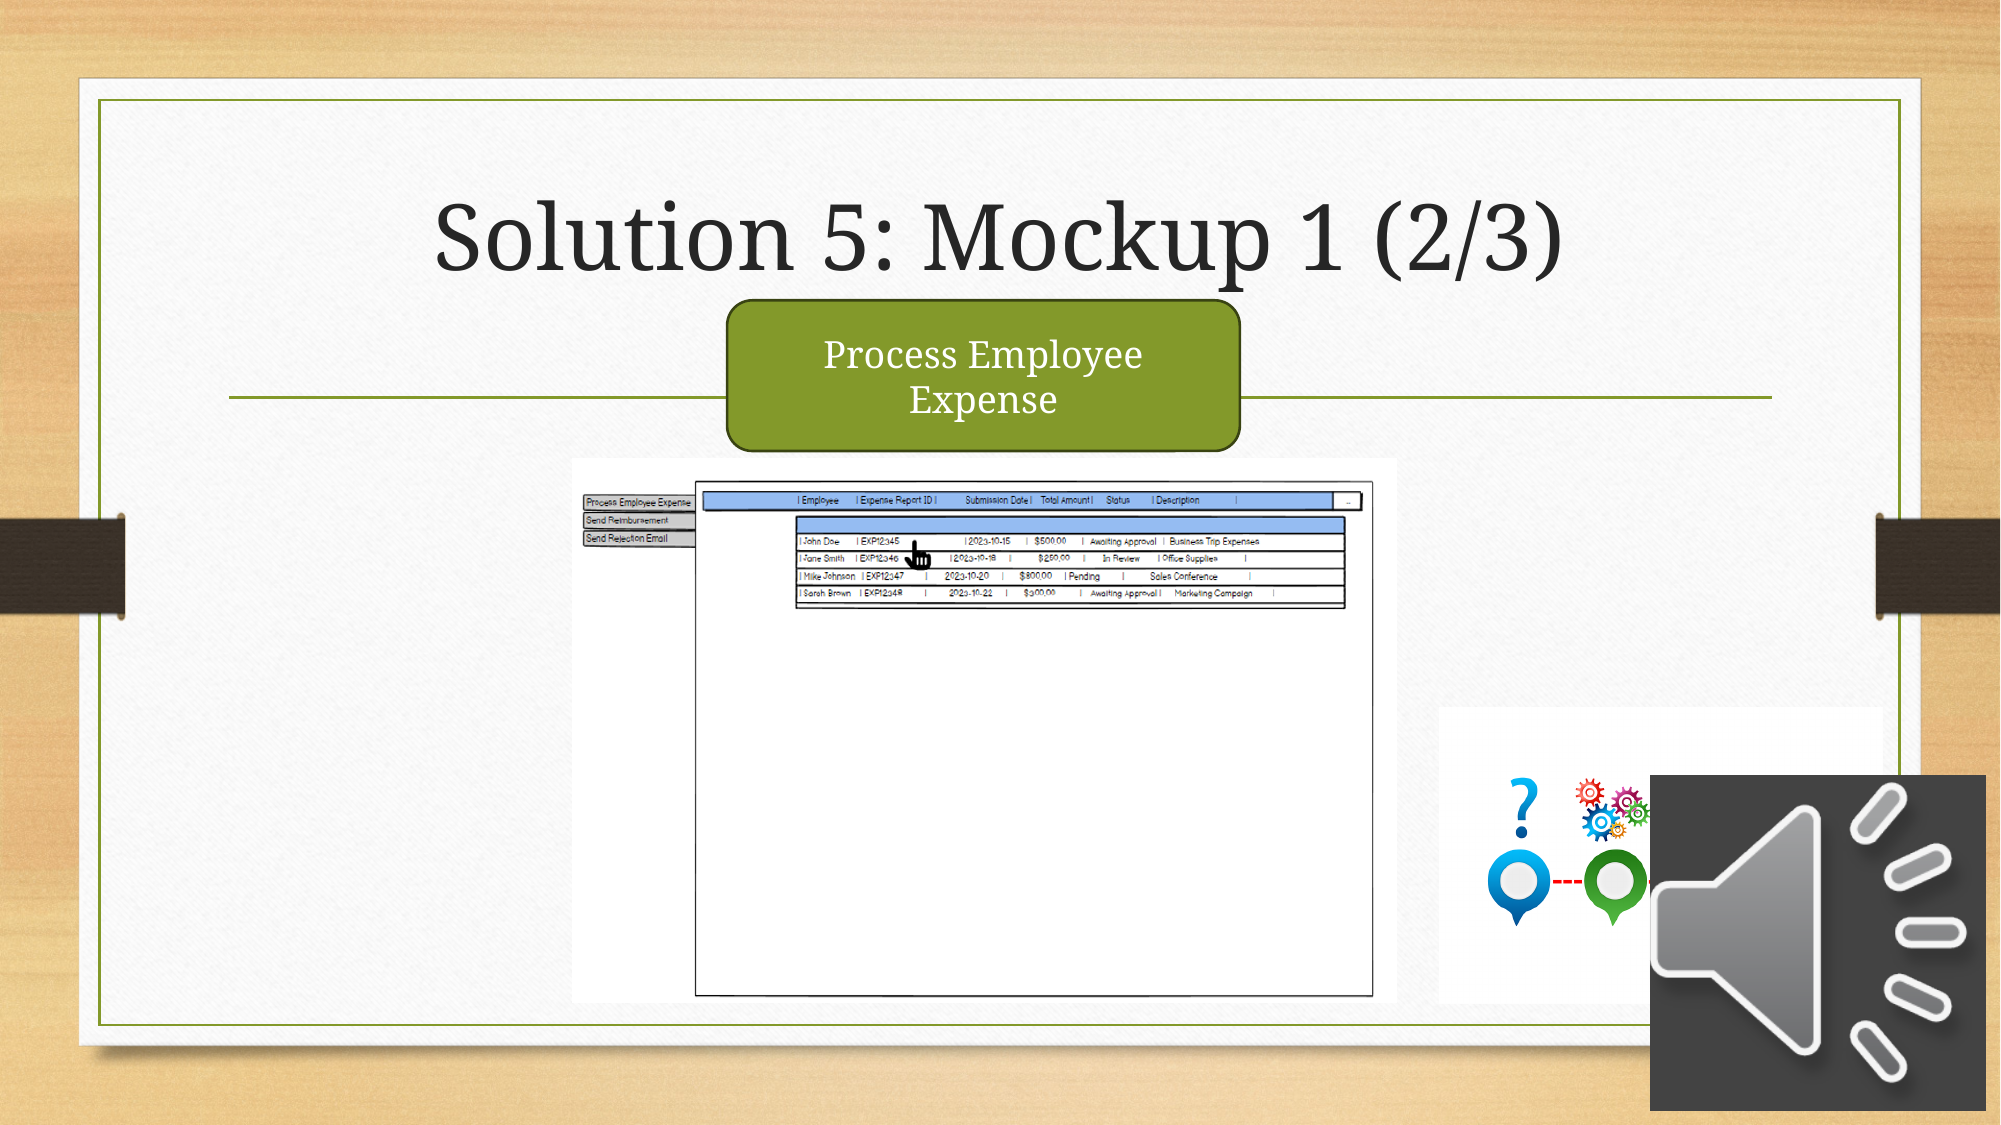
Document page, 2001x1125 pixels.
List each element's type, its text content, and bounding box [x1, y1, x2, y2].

text_box Process Employee Expense [725, 298, 1242, 453]
picture [0, 0, 2001, 1125]
title Solution 5: Mockup 1 (2/3) [212, 126, 1788, 341]
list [571, 458, 1397, 1004]
